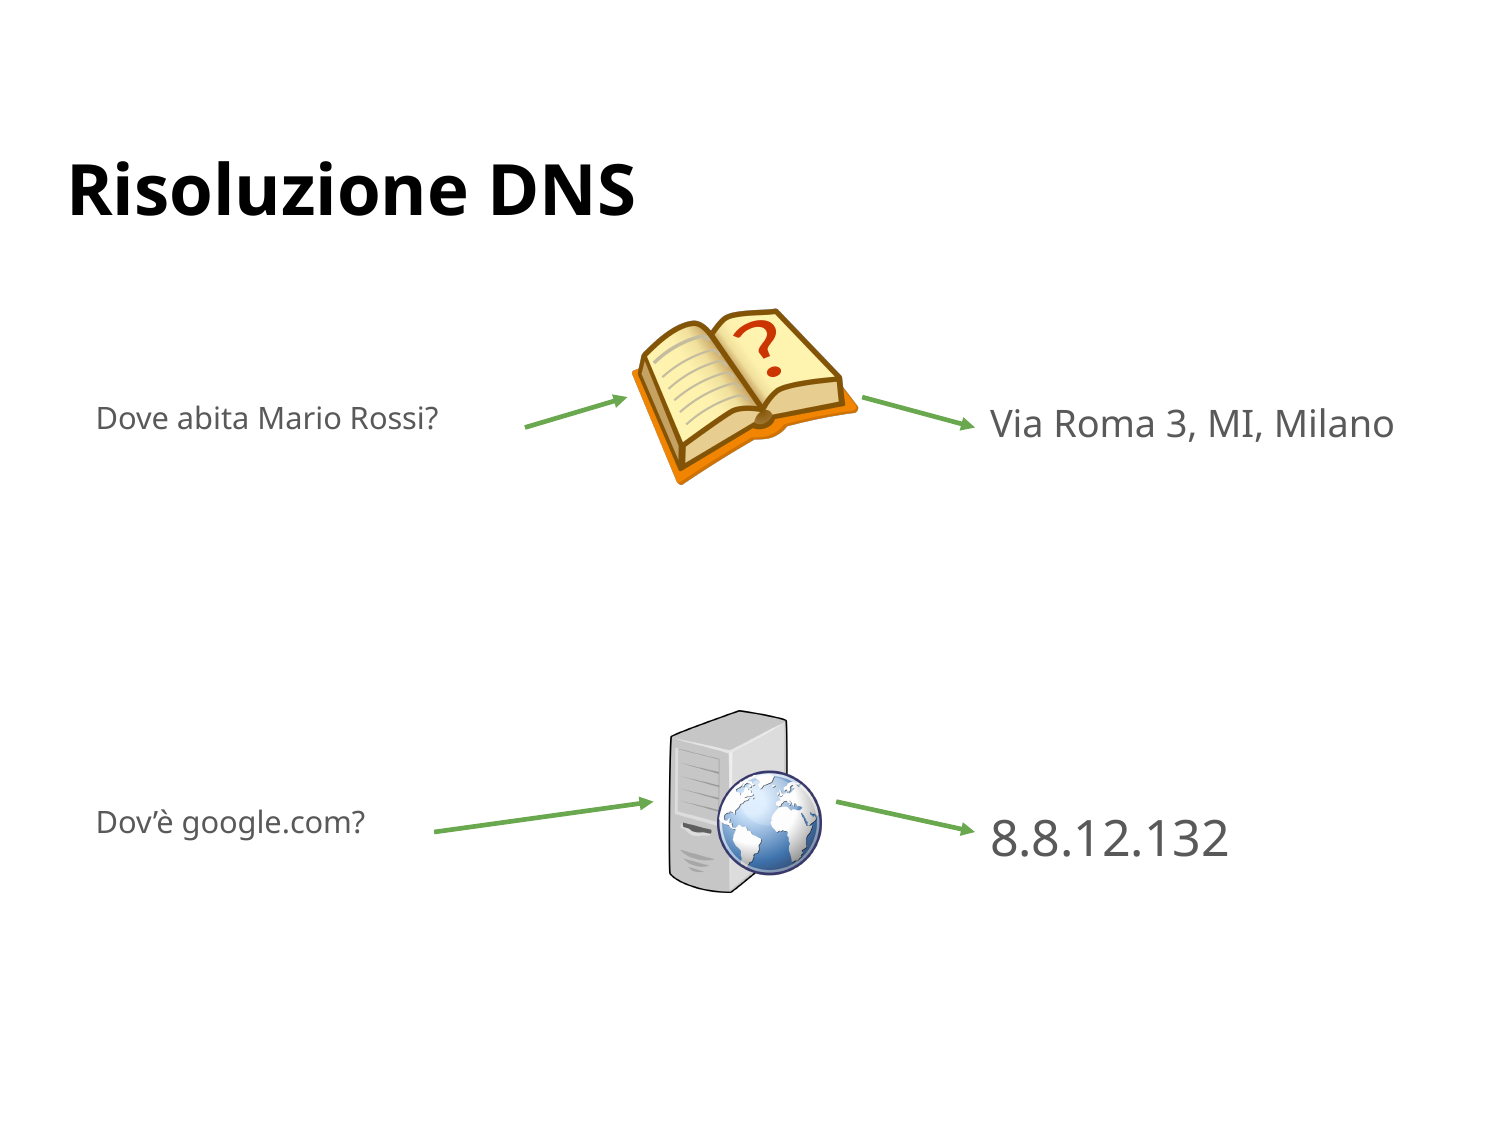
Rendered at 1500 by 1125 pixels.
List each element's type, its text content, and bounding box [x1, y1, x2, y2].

list Dov’è google.com? [80, 782, 435, 882]
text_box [433, 801, 654, 833]
list Dove abita Mario Rossi? [80, 377, 525, 478]
list Via Roma 3, MI, Milano [975, 377, 1420, 478]
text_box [524, 396, 628, 428]
picture [653, 709, 837, 894]
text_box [835, 801, 976, 833]
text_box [861, 396, 976, 428]
picture [627, 305, 863, 489]
title Risoluzione DNS [51, 129, 1449, 297]
list 8.8.12.132 [975, 782, 1420, 882]
